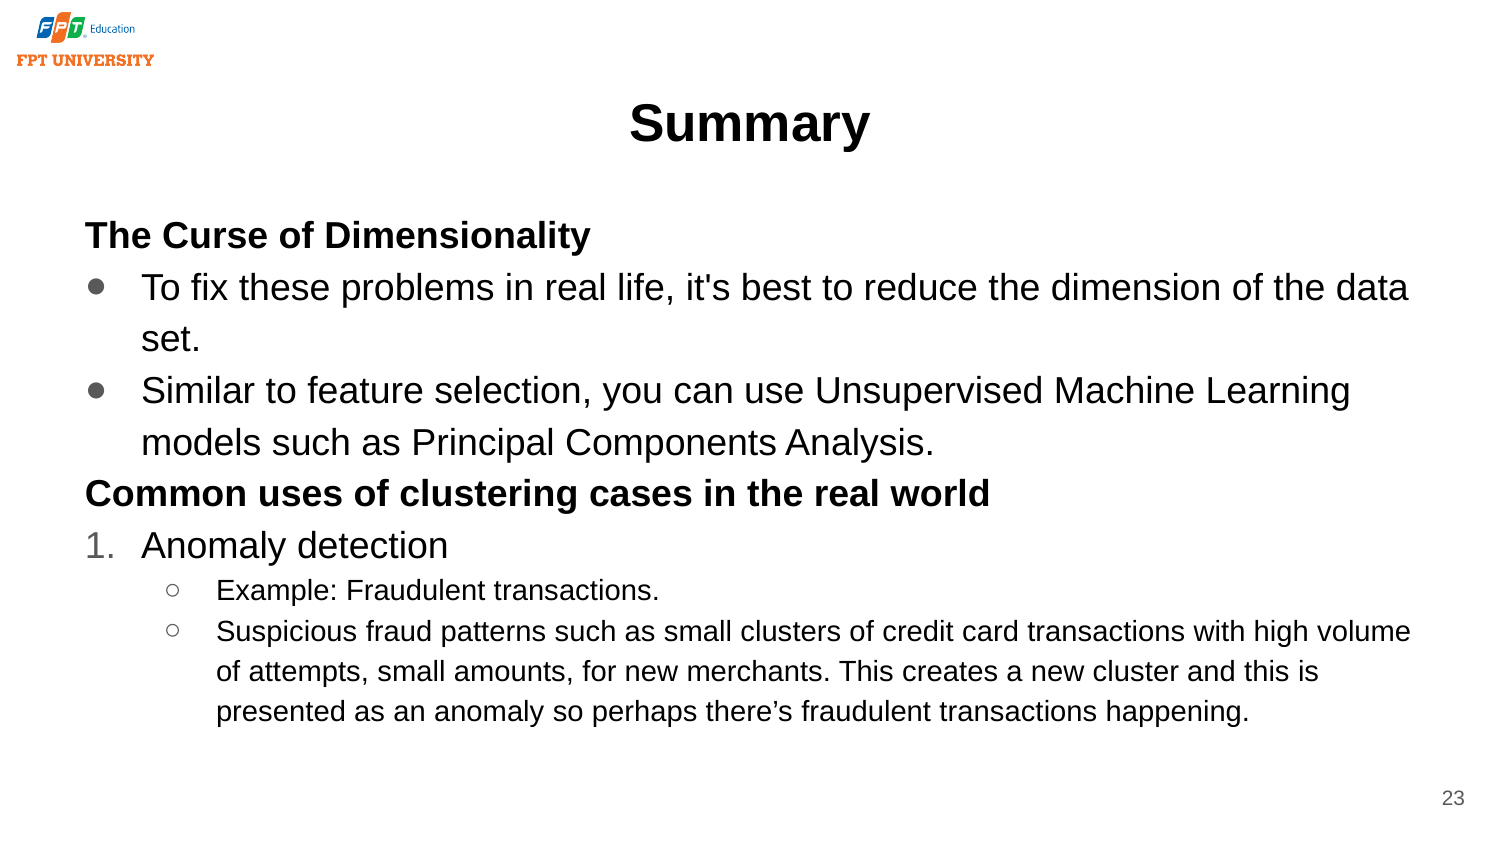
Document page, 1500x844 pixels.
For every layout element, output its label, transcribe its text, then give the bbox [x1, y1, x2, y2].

picture [11, 1, 160, 77]
title Summary [51, 72, 1449, 167]
list The Curse of Dimensionality To fix these problems in real life, it's best to reduce the dimension of the data set. Similar to feature selection, you can use Unsupervised Machine Learning models such as Principal Components Analysis. Common uses of clustering cases in the real world Anomaly detection Example: Fraudulent transactions. Suspicious fraud patterns such as small clusters of credit card transactions with high volume of attempts, small amounts, for new merchants. This creates a new cluster and this is presented as an anomaly so perhaps there’s fraudulent transactions happening. [51, 189, 1449, 802]
slide_number 23 [1389, 764, 1480, 830]
